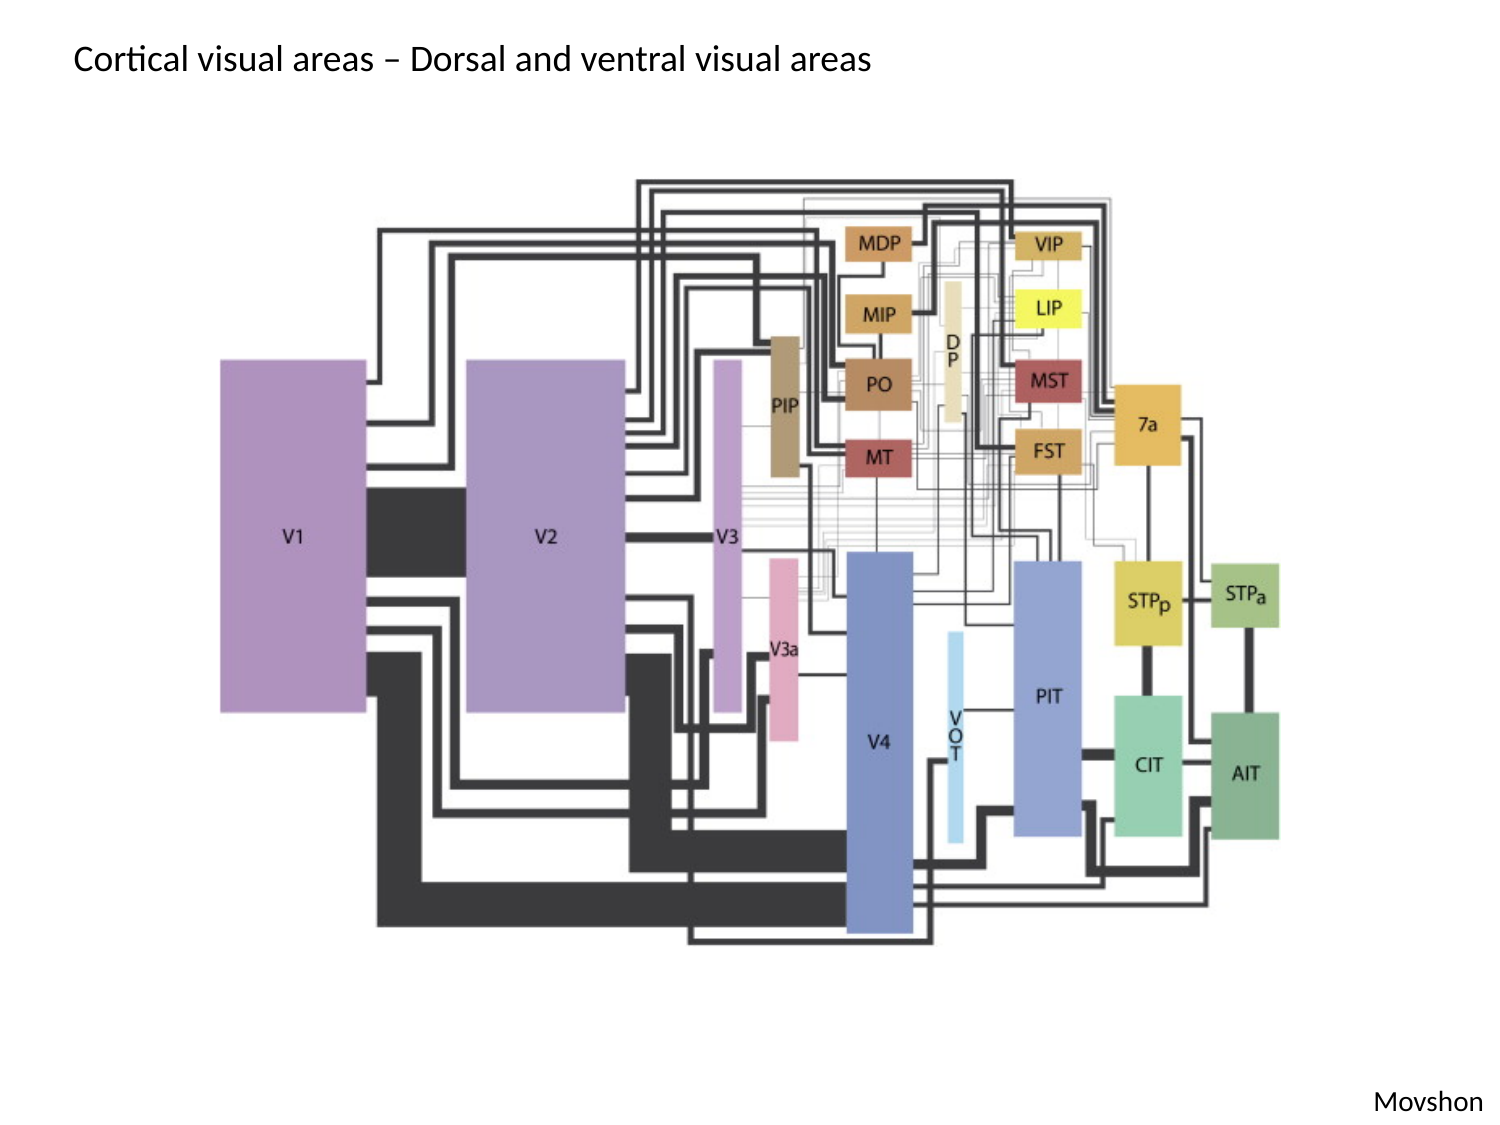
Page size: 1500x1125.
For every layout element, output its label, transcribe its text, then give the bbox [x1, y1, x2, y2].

picture [219, 178, 1281, 948]
text_box Cortical visual areas – Dorsal and ventral visual areas [58, 26, 888, 87]
text_box Movshon [1358, 1074, 1499, 1125]
